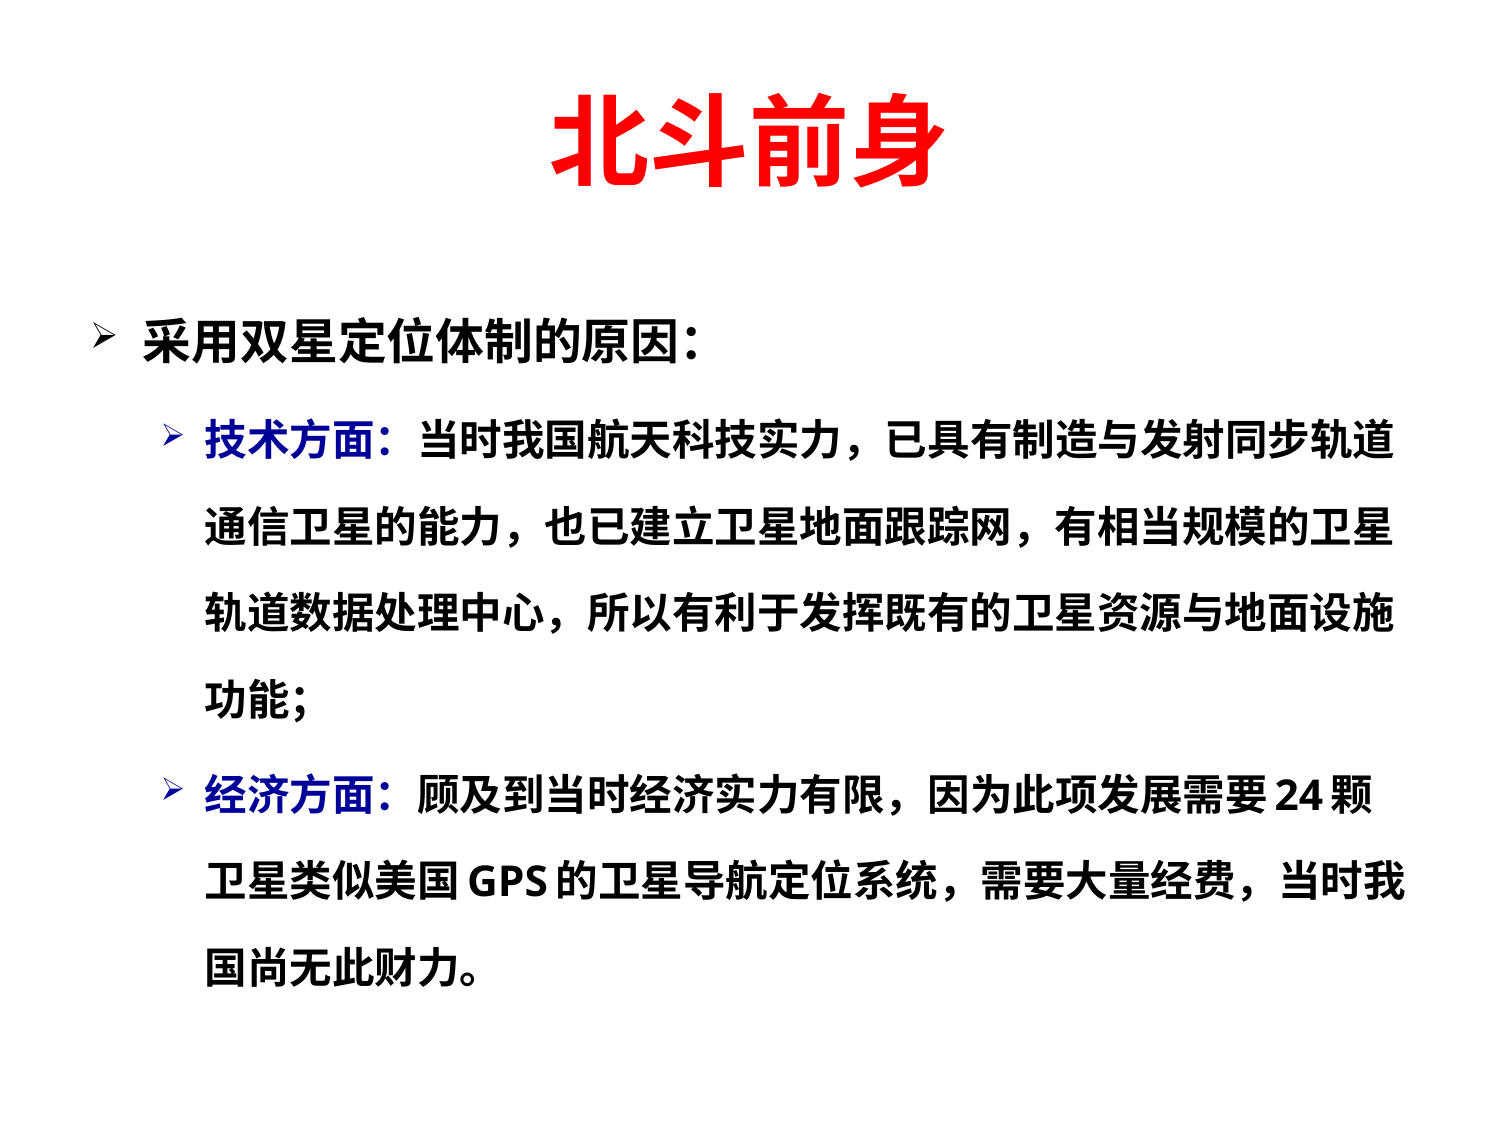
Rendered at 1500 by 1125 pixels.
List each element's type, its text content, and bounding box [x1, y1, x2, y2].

text_box [37, 262, 1475, 1029]
title 北斗前身 [75, 37, 1425, 241]
list 采用双星定位体制的原因： 技术方面：当时我国航天科技实力，已具有制造与发射同步轨道通信卫星的能力，也已建立卫星地面跟踪网，有相当规模的卫星轨道数据处理中心，所以有利于发挥既有的卫星资源与地面设施功能； 经济方面：顾及到当时经济实力有限，因为此项发展需要24颗卫星类似美国GPS的卫星导航定位系统，需要大量经费，当时我国尚无此财力。 [75, 262, 1425, 1005]
